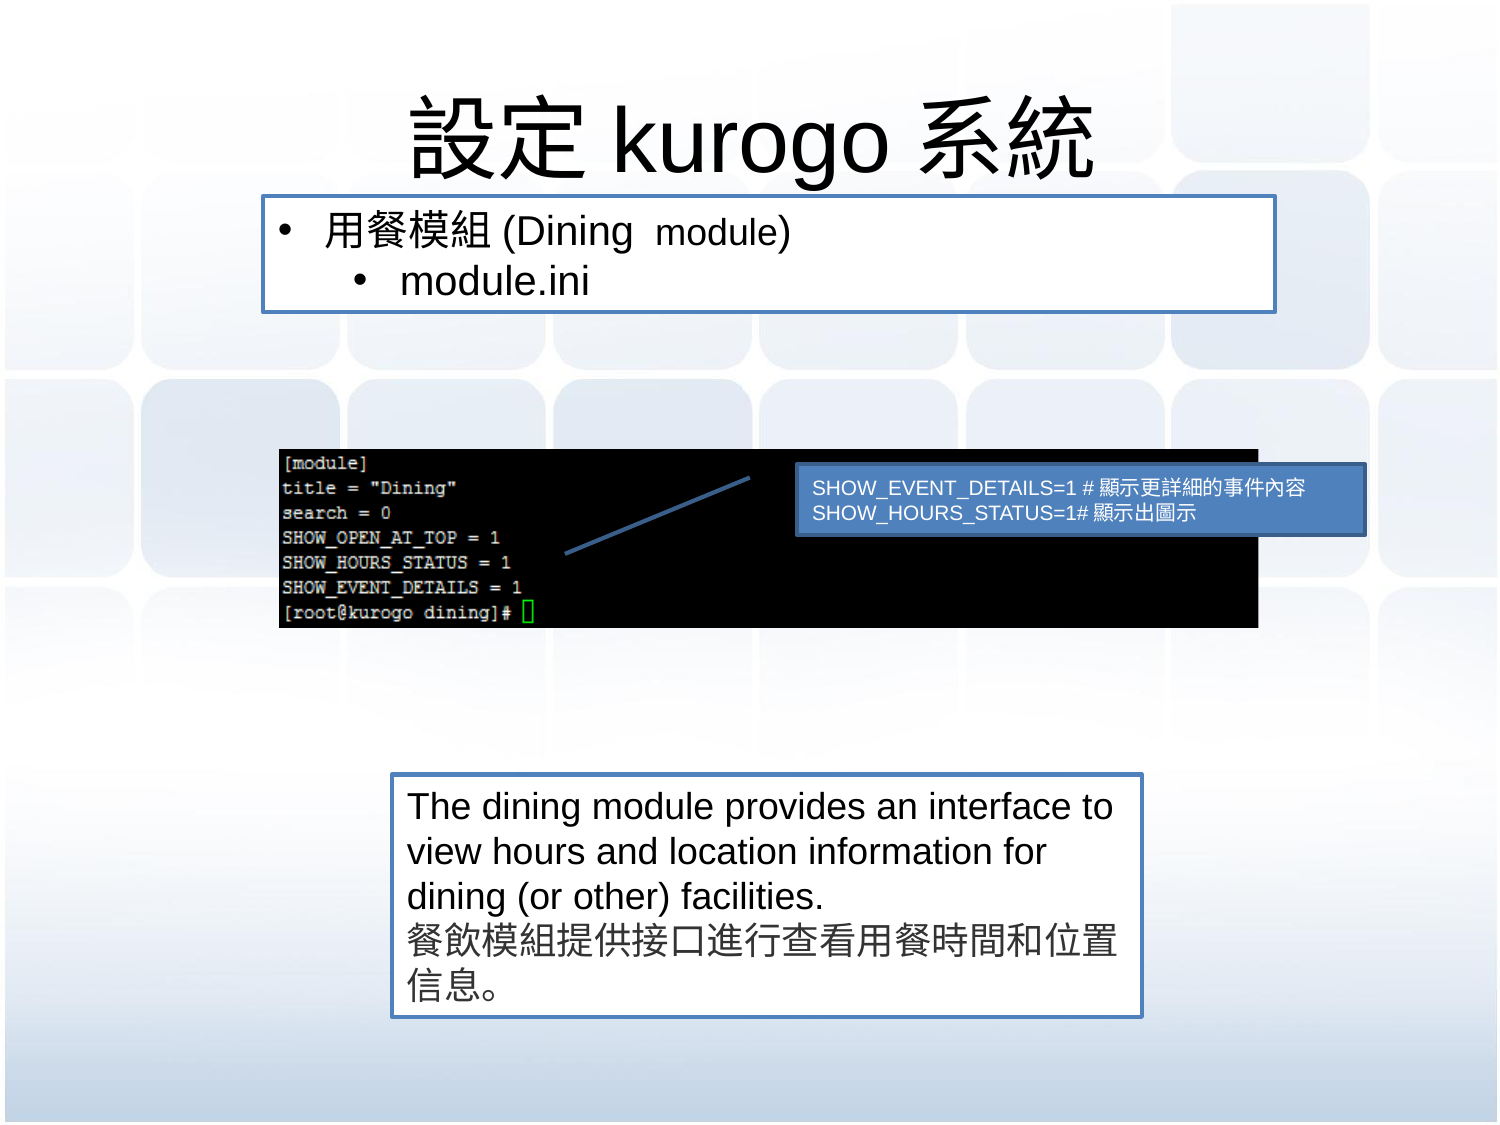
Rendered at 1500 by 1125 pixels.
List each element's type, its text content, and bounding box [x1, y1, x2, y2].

text_box SHOW_EVENT_DETAILS=1 #顯示更詳細的事件內容 SHOW_HOURS_STATUS=1#顯示出圖示 [797, 464, 1365, 536]
text_box 用餐模組(Dining module) module.ini [262, 196, 1275, 313]
text_box [279, 449, 1259, 628]
text_box The dining module provides an interface to view hours and location information for dining (or other) facilities. 餐飲模組提供接口進行查看用餐時間和位置信息。 [391, 774, 1142, 1017]
picture [0, 0, 1500, 1125]
title 設定kurogo系統 [76, 41, 1427, 230]
